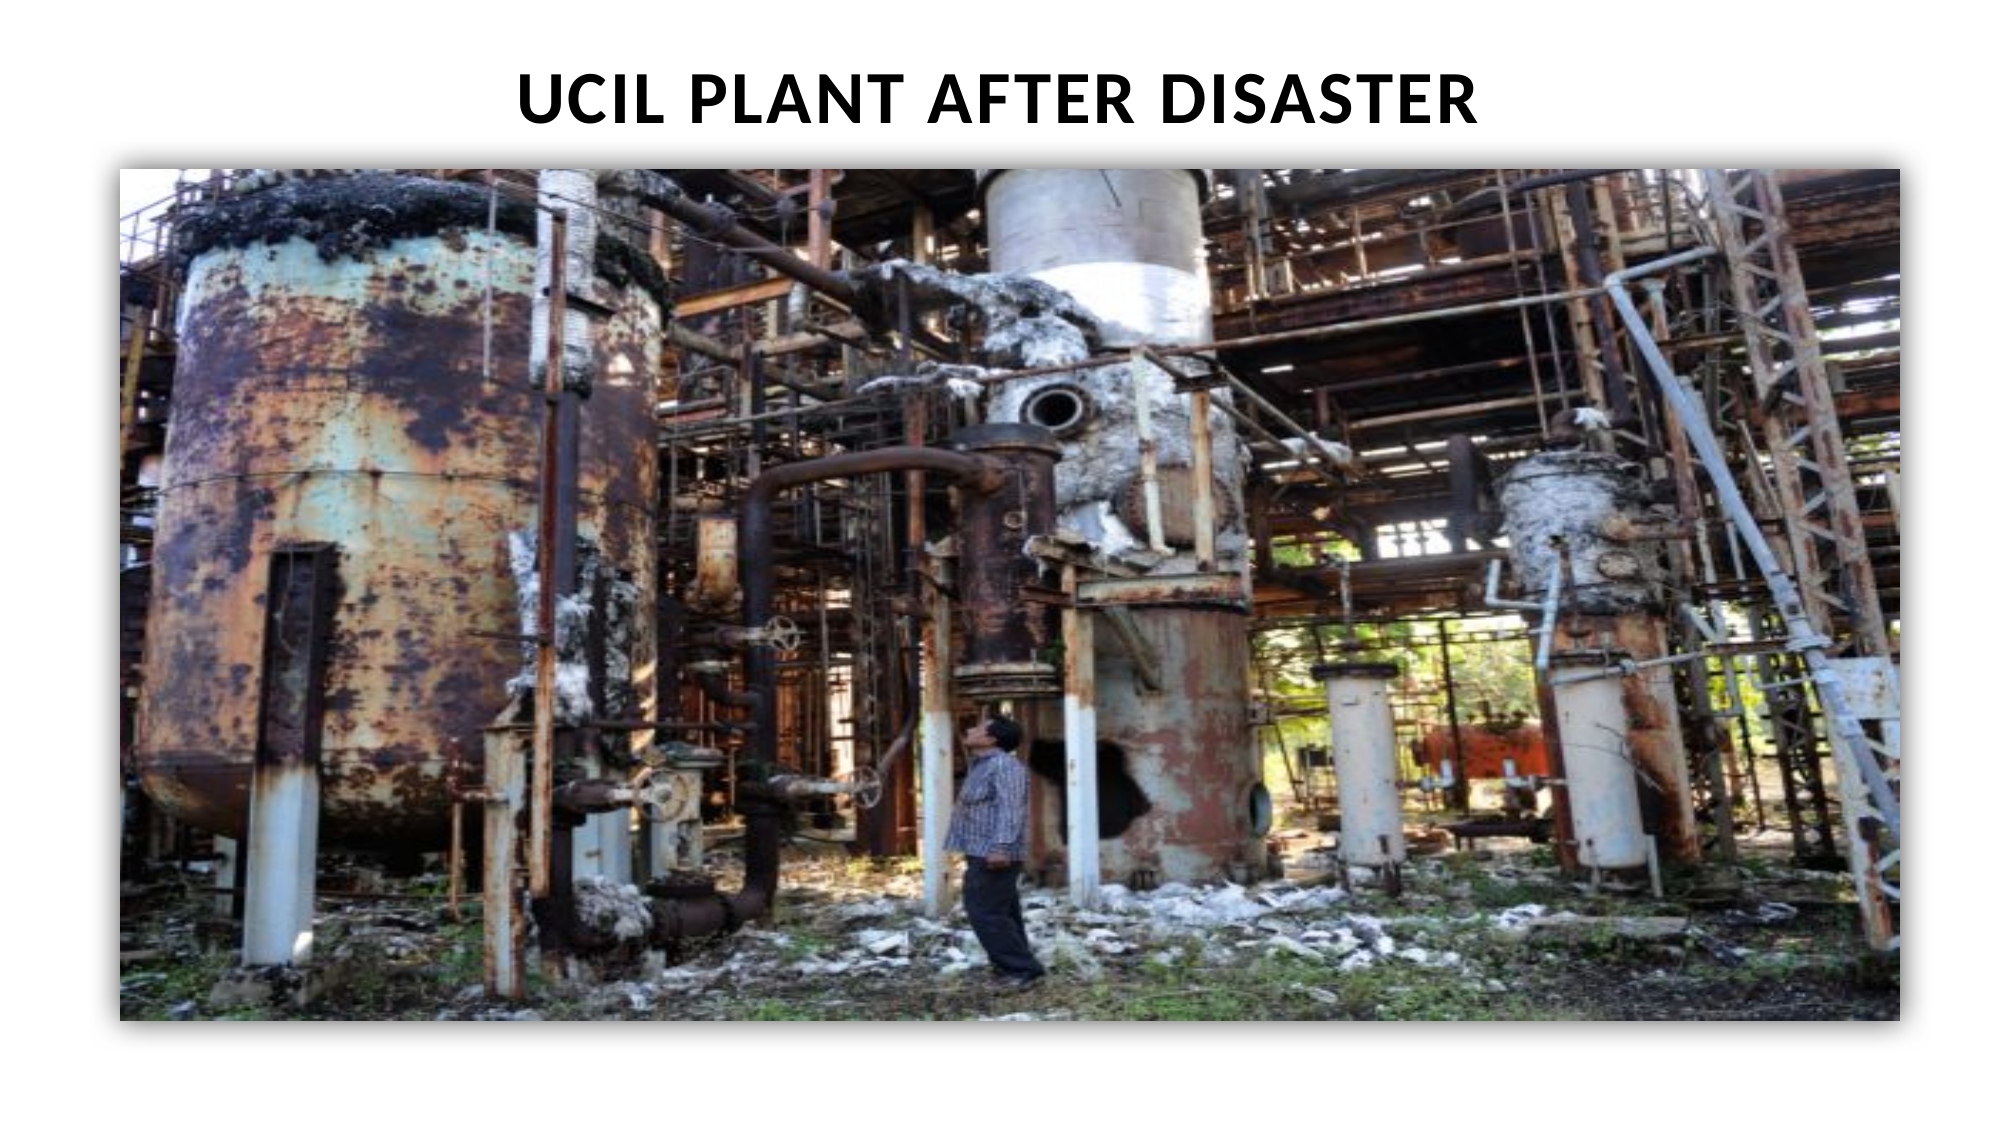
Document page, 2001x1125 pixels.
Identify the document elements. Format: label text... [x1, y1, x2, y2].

title UCIL PLANT AFTER DISASTER [99, 45, 1900, 171]
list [119, 168, 1901, 1021]
